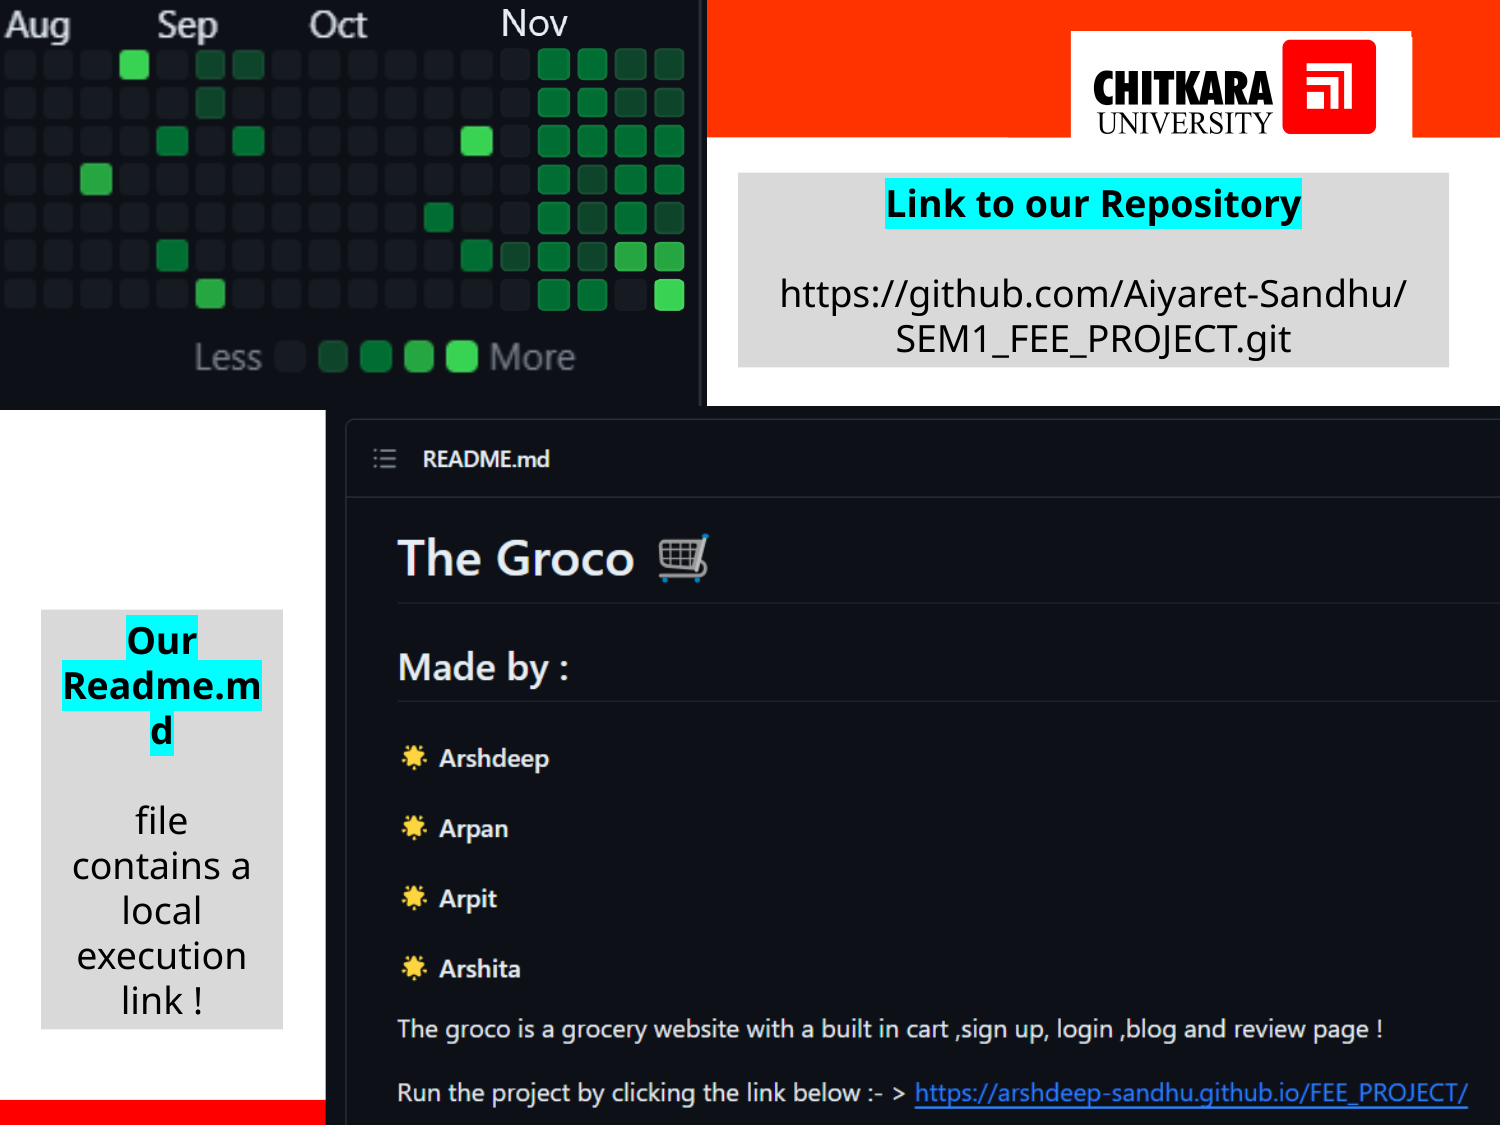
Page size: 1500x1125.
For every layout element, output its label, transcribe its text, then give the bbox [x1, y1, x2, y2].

text_box Our Readme.md file contains a local execution link ! [41, 609, 283, 1030]
picture [1074, 37, 1391, 138]
picture [0, 0, 1500, 1125]
text_box Link to our Repository https://github.com/Aiyaret-Sandhu/SEM1_FEE_PROJECT.git [738, 172, 1450, 368]
